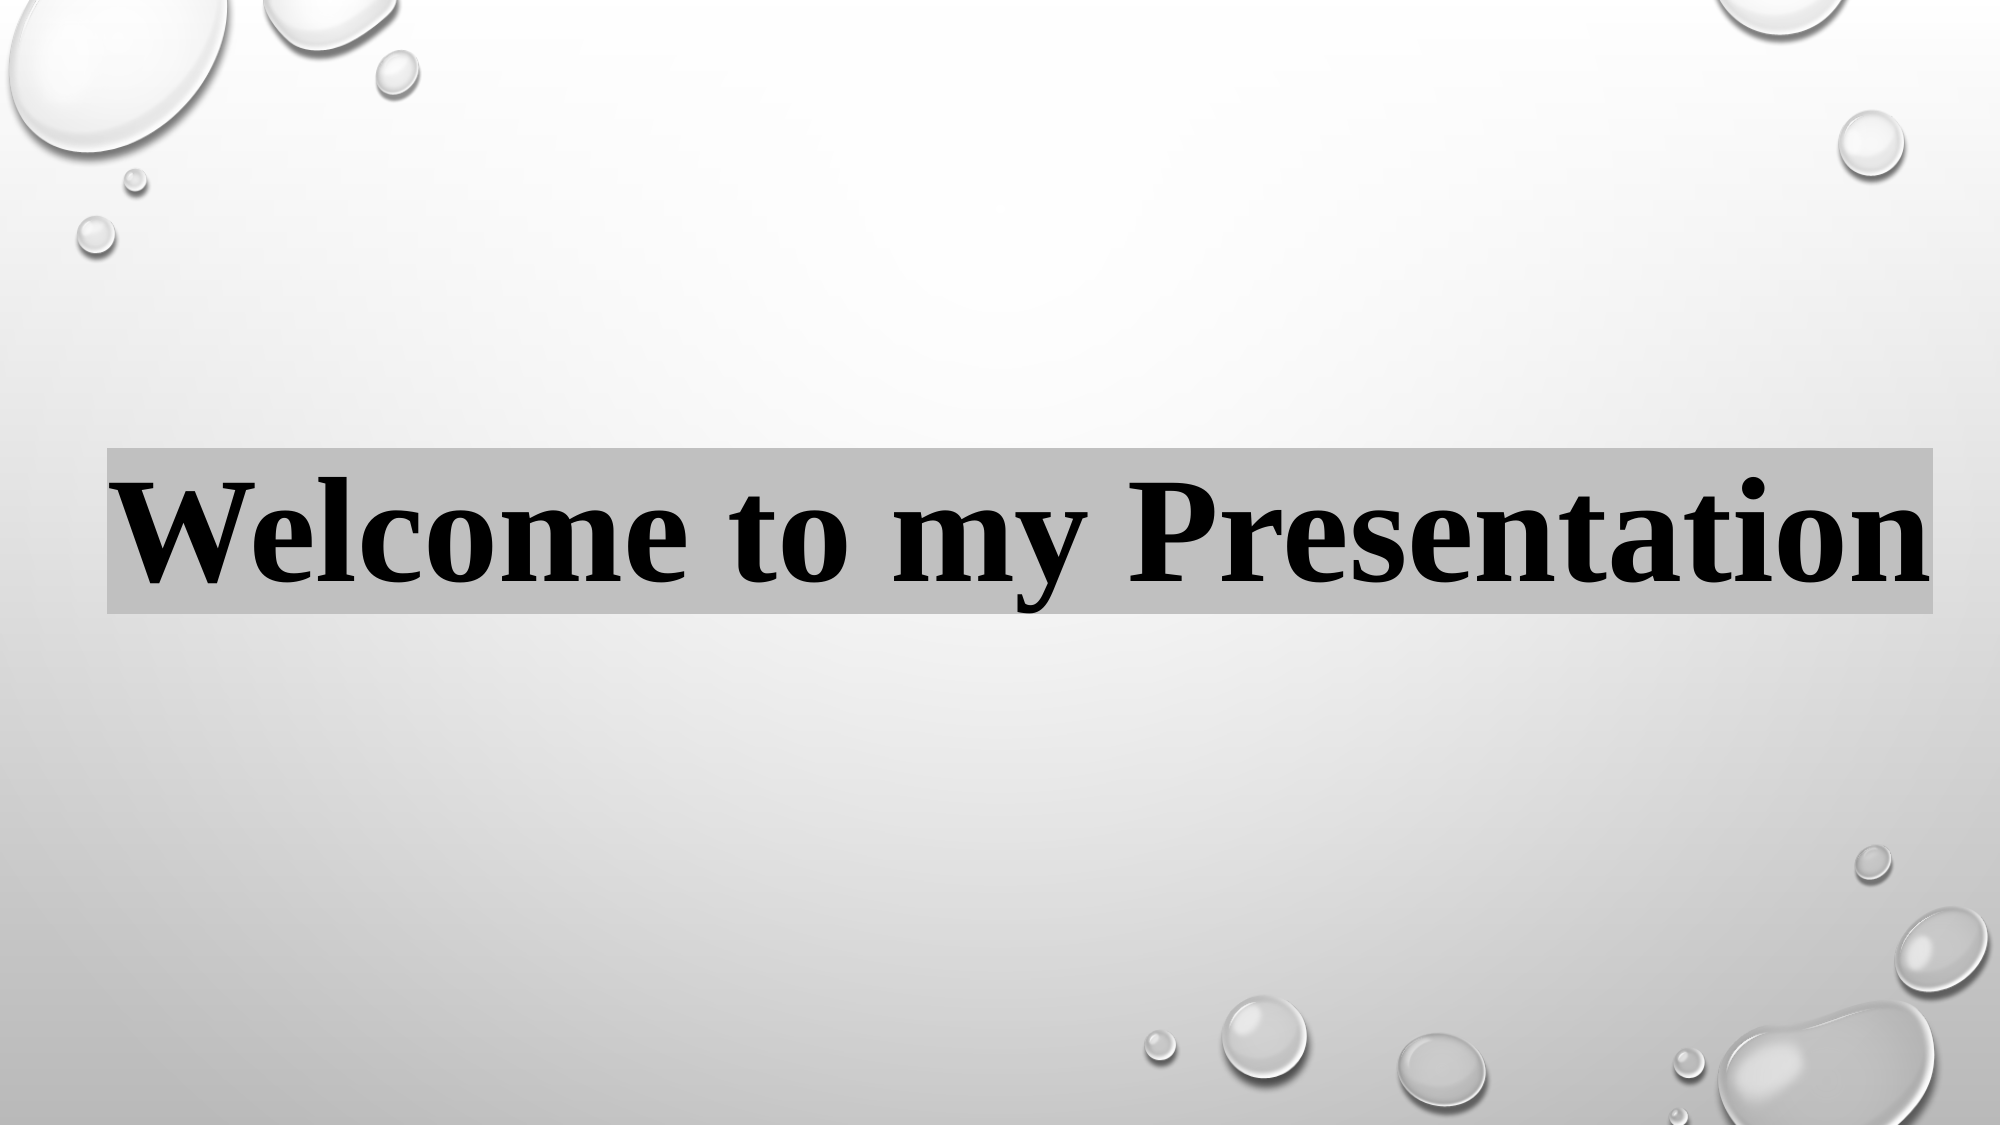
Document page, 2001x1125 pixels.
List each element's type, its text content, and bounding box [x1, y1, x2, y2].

text_box Welcome to my Presentation [92, 423, 2000, 664]
picture [0, 0, 2000, 1125]
